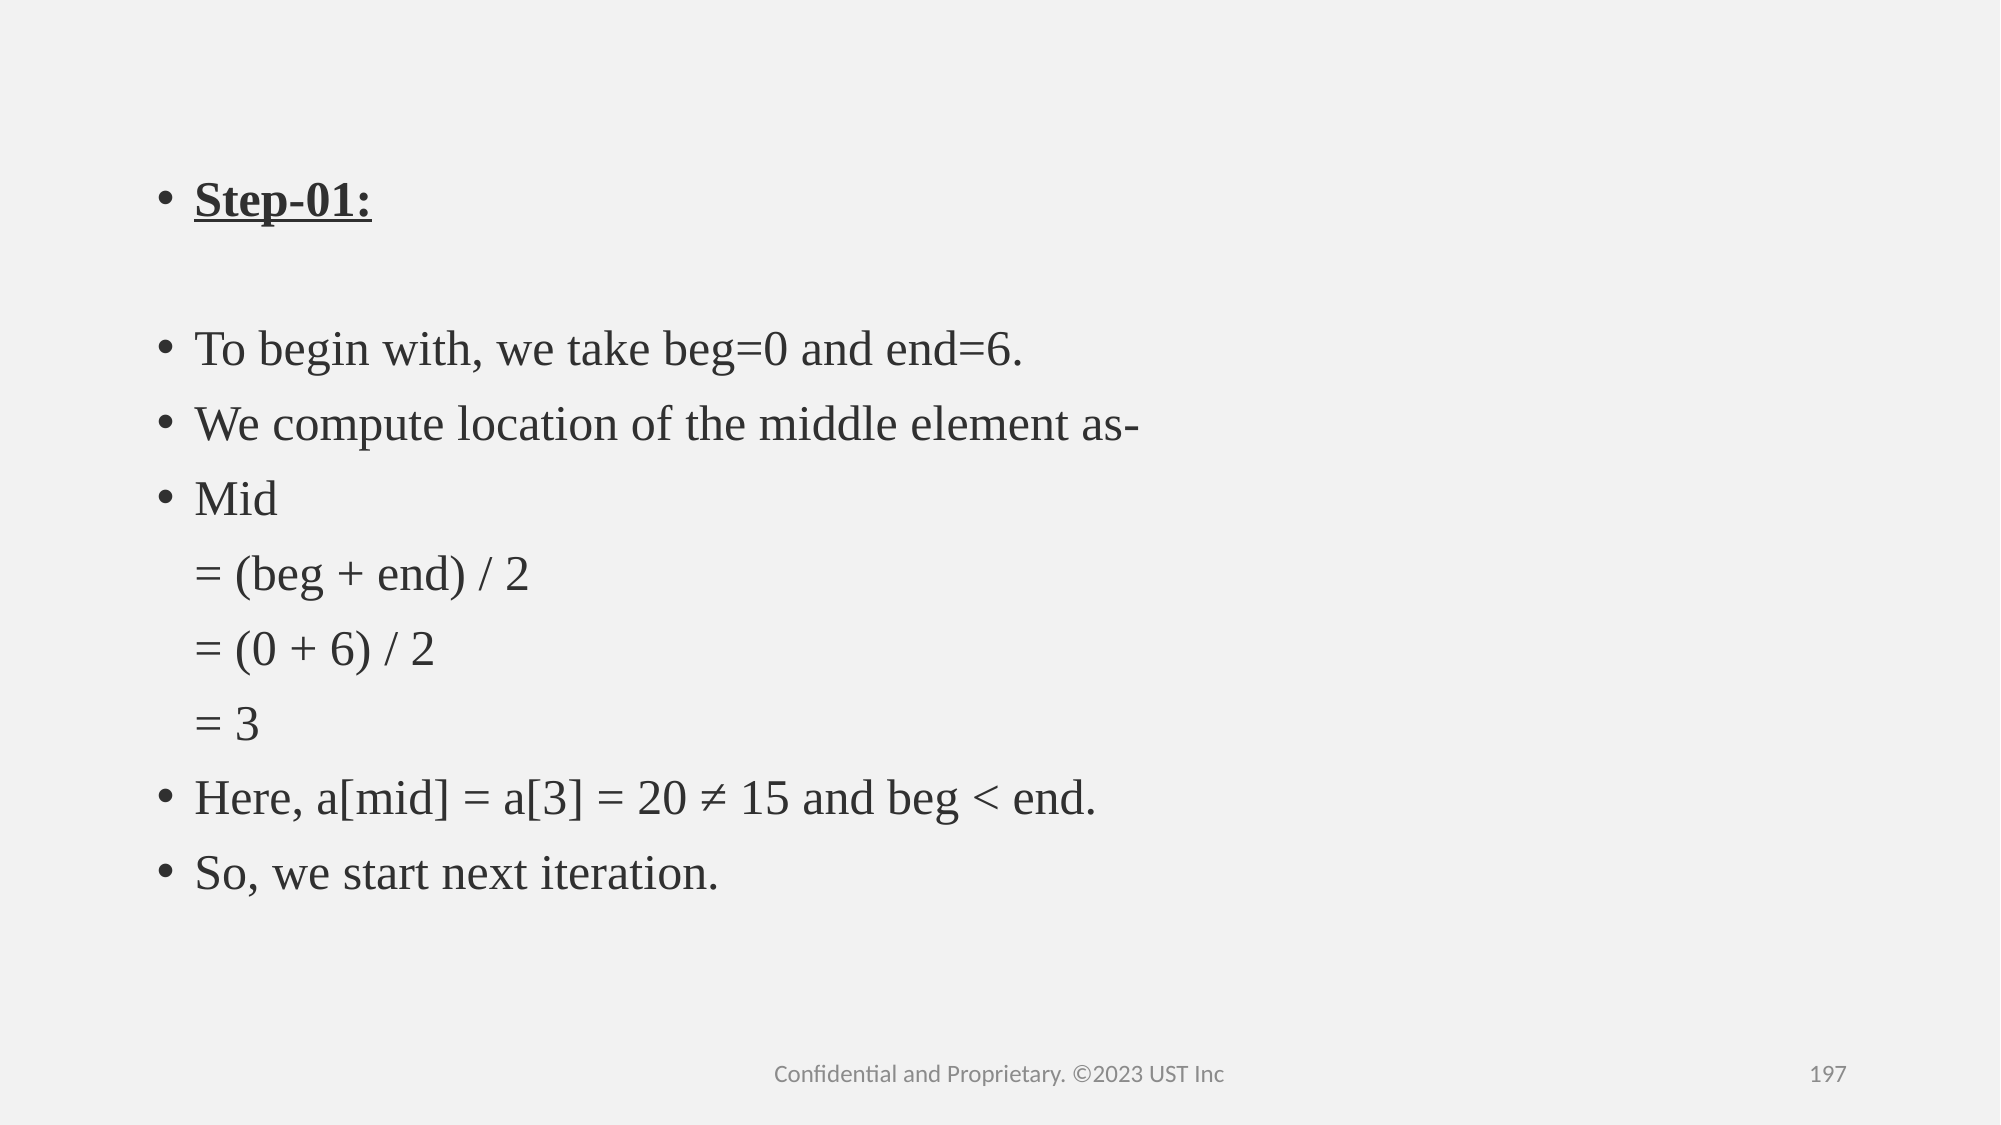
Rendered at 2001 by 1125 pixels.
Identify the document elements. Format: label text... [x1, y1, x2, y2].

slide_number 197 [1412, 1042, 1863, 1103]
footer Confidential and Proprietary. ©2023 UST Inc [662, 1042, 1338, 1103]
list Step-01: To begin with, we take beg=0 and end=6. We compute location of the middle element as- Mid = (beg + end) / 2 = (0 + 6) / 2 = 3 Here, a[mid] = a[3] = 20 ≠ 15 and beg < end. So, we start next iteration. [141, 165, 2000, 880]
